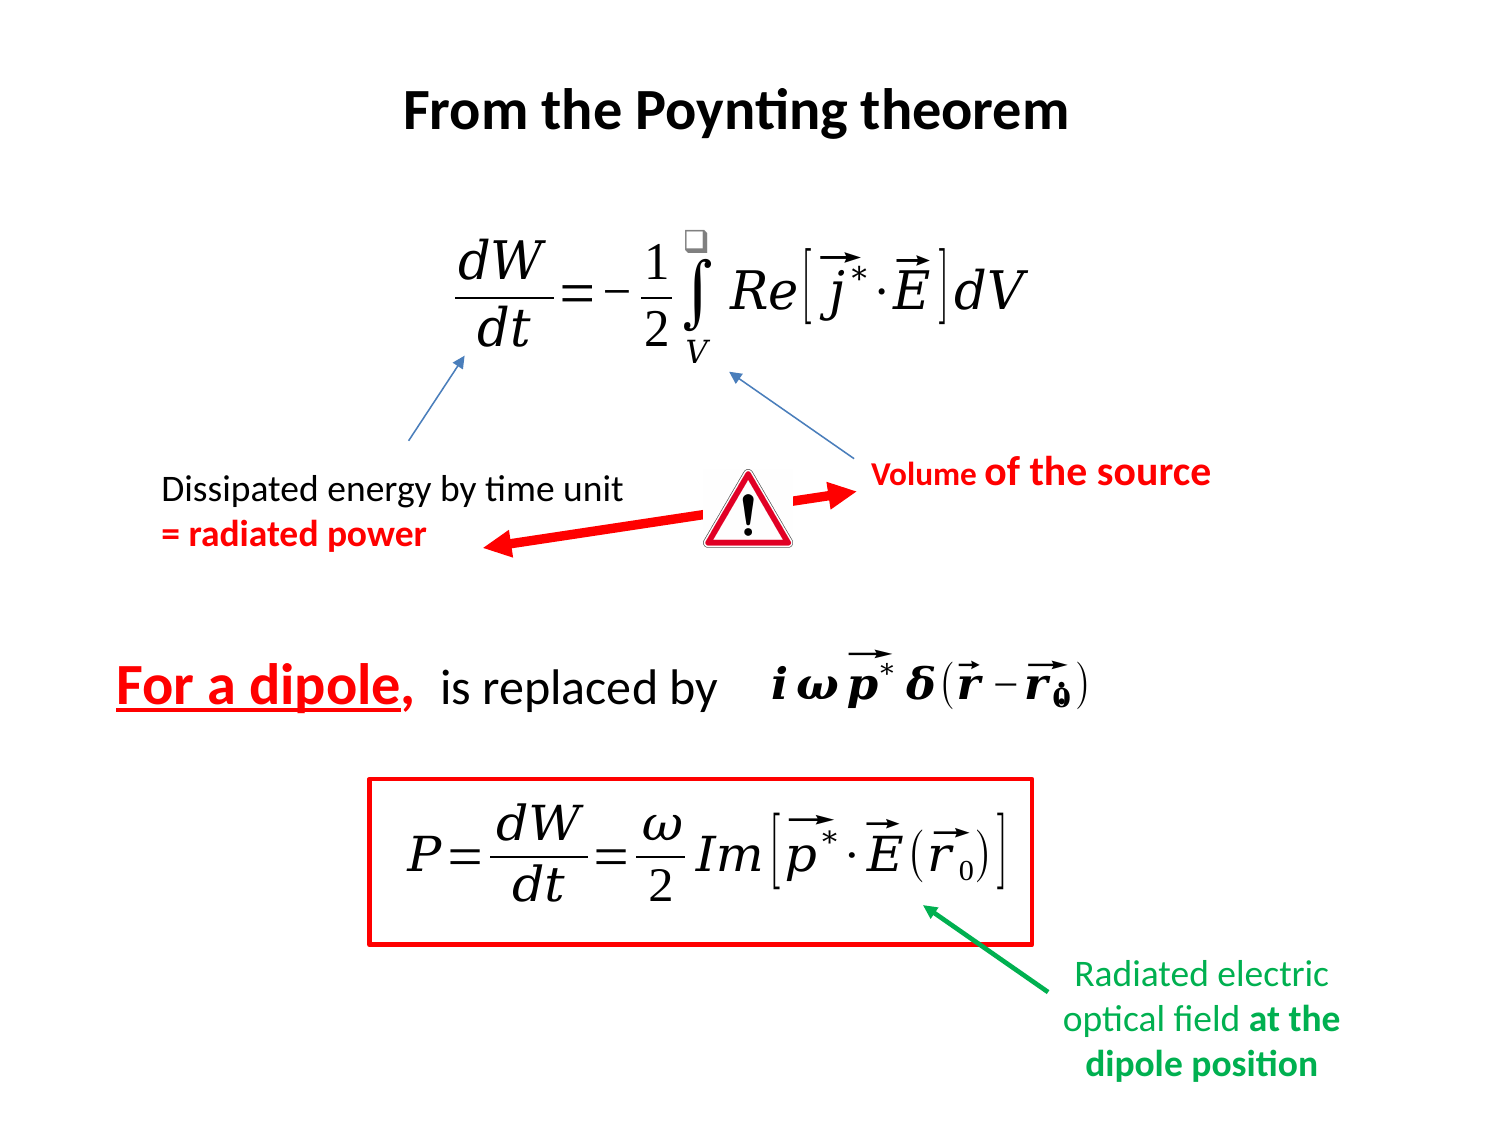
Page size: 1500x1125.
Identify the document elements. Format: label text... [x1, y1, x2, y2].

text_box Dissipated energy by time unit = radiated power [146, 456, 655, 562]
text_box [728, 371, 855, 459]
text_box [367, 777, 1034, 947]
text_box Radiated electric optical field at the dipole position [1034, 941, 1370, 1092]
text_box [482, 491, 698, 549]
text_box From the Poynting theorem [388, 64, 1085, 149]
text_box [922, 904, 1049, 993]
picture [703, 468, 794, 549]
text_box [408, 355, 465, 442]
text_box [798, 491, 857, 549]
text_box Volume of the source [856, 436, 1323, 502]
